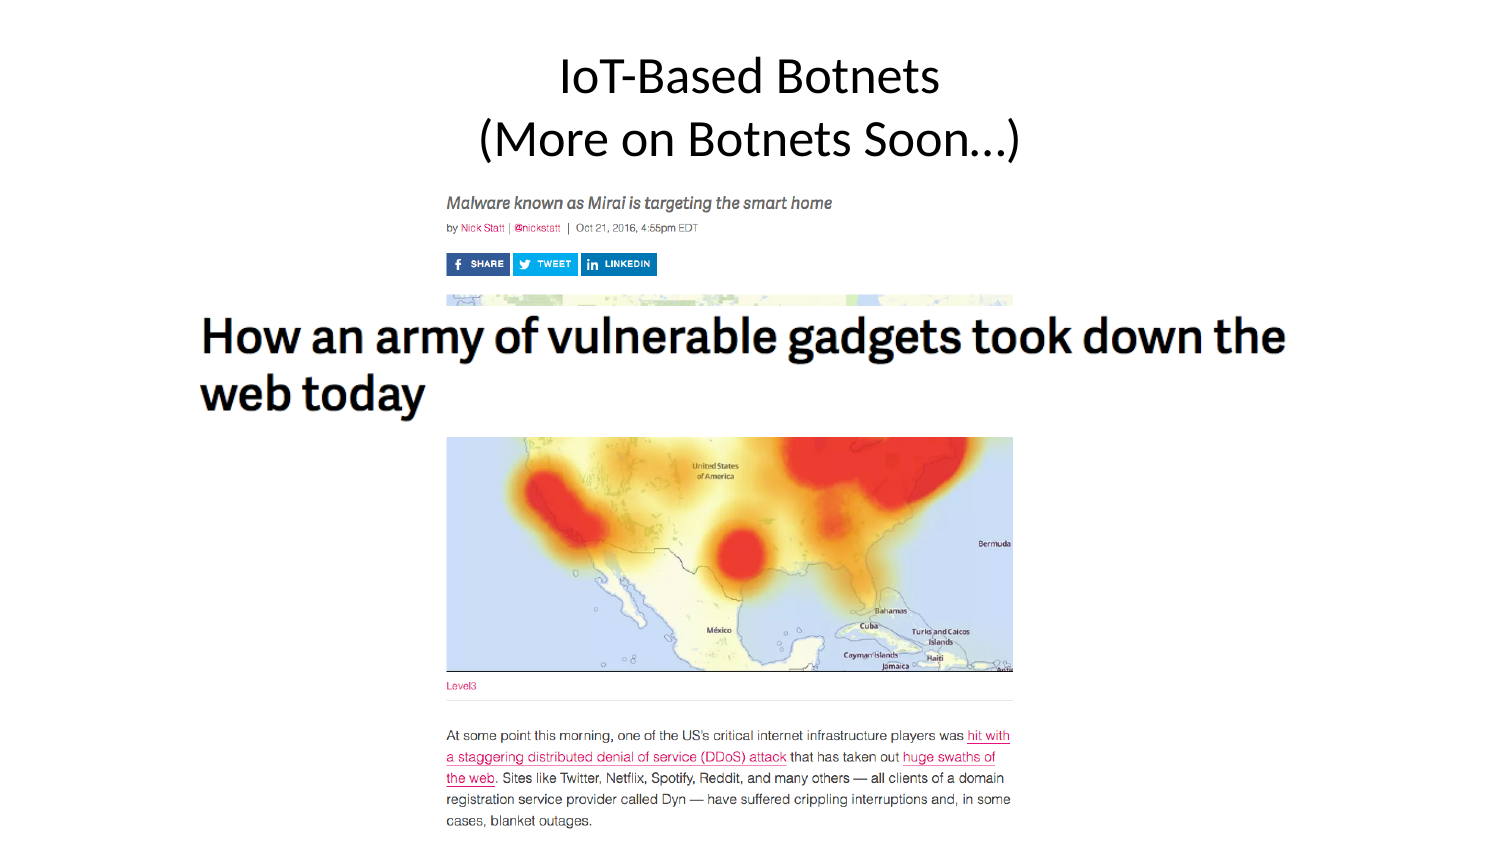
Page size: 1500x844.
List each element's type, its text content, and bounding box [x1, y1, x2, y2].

title IoT-Based Botnets (More on Botnets Soon…) [75, 33, 1425, 175]
picture [187, 186, 1313, 844]
